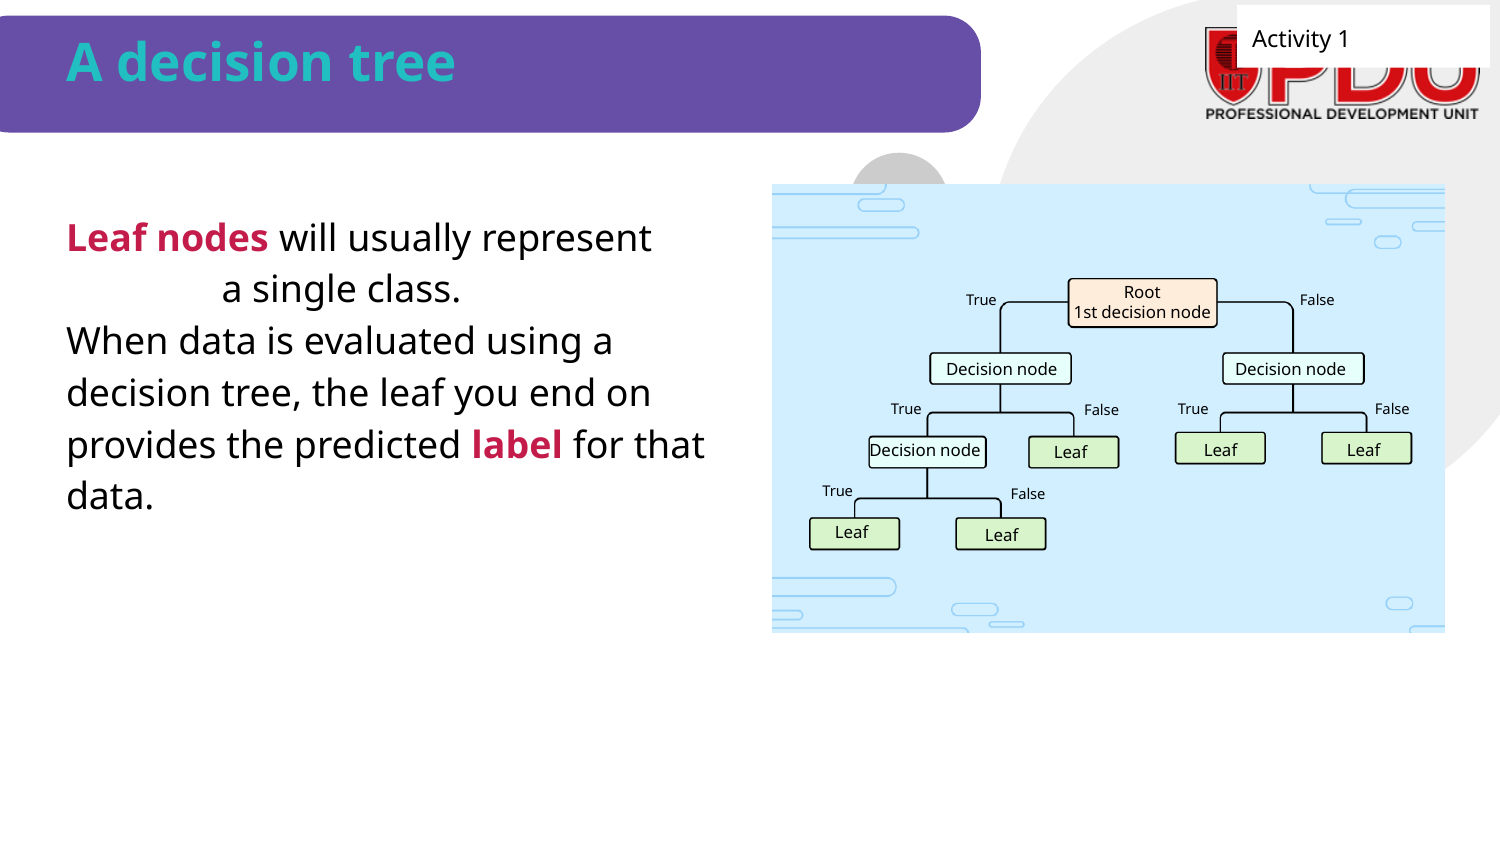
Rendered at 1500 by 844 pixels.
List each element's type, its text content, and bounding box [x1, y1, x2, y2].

title A decision tree [51, 13, 1449, 108]
subtitle Activity 1 [1237, 4, 1491, 68]
picture [1204, 68, 1480, 119]
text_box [771, 184, 1445, 633]
list Leaf nodes will usually represent a single class. When data is evaluated using a decision tree, the leaf you end on provides the predicted label for that data. [51, 191, 723, 793]
